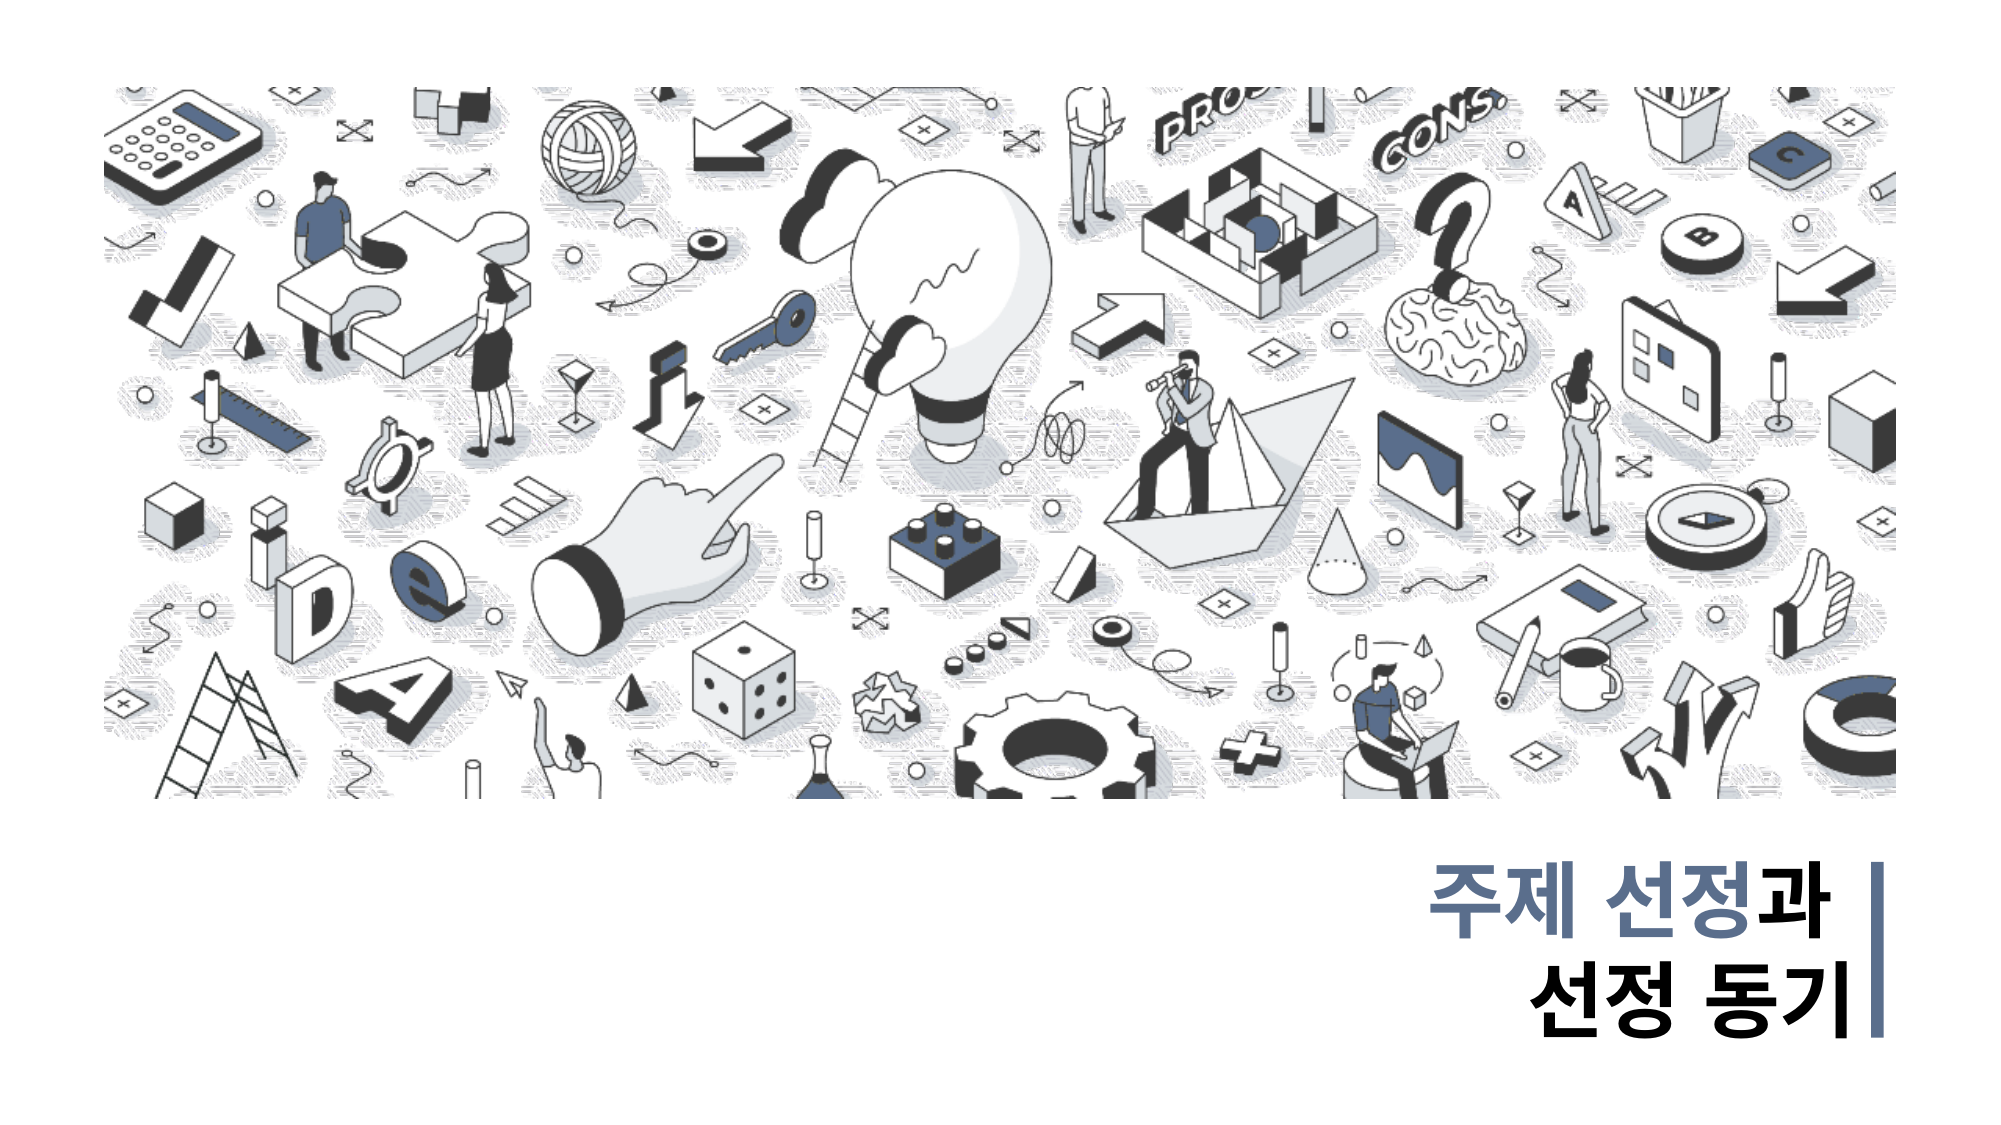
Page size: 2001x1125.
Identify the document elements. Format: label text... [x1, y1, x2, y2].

picture [104, 87, 1896, 799]
text_box 주제 선정과 선정 동기 [1253, 840, 1871, 1056]
text_box [1870, 861, 1885, 1039]
